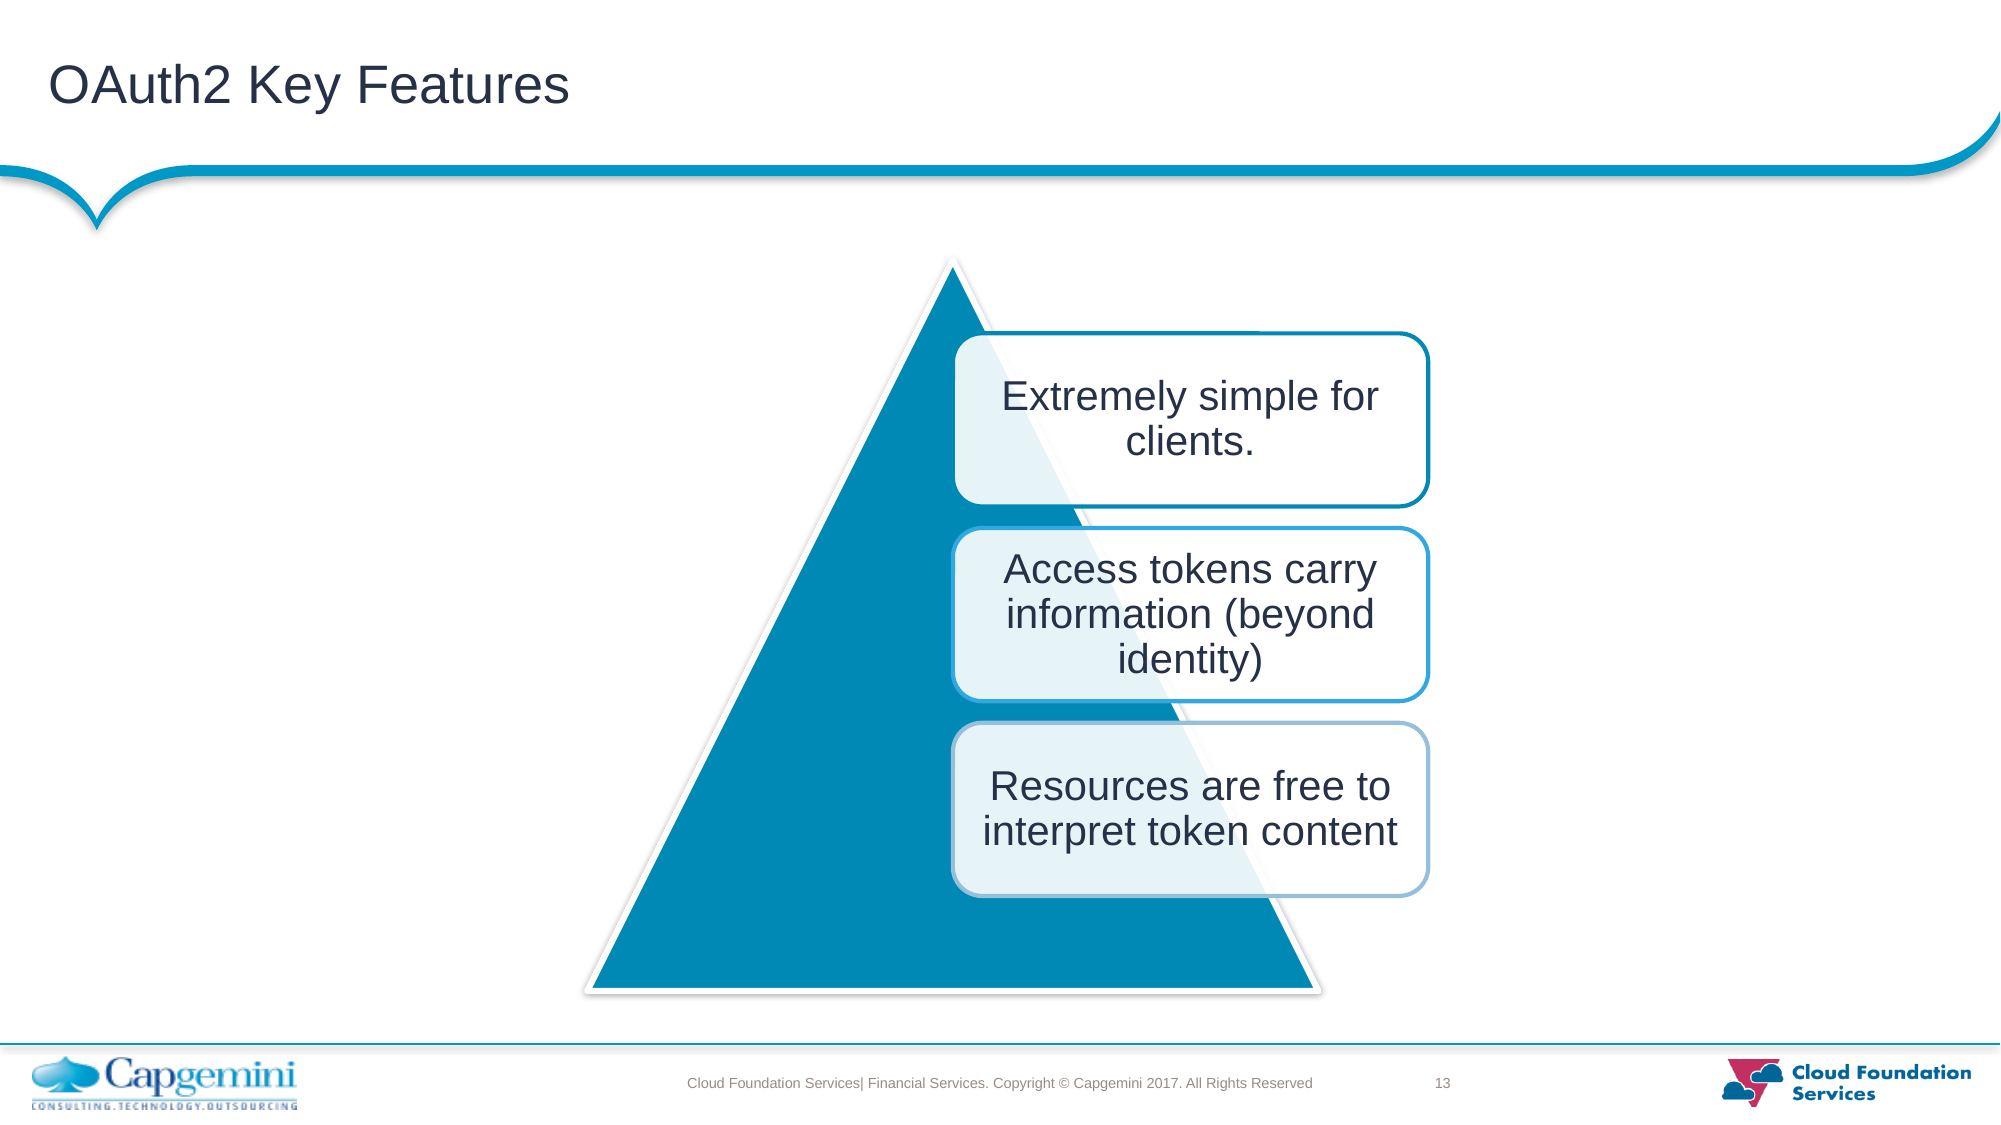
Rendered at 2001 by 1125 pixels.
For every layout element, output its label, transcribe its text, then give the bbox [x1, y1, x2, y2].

picture [32, 1056, 297, 1110]
title OAuth2 Key Features [0, 0, 2000, 165]
picture [1720, 1059, 1974, 1107]
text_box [424, 259, 1592, 992]
